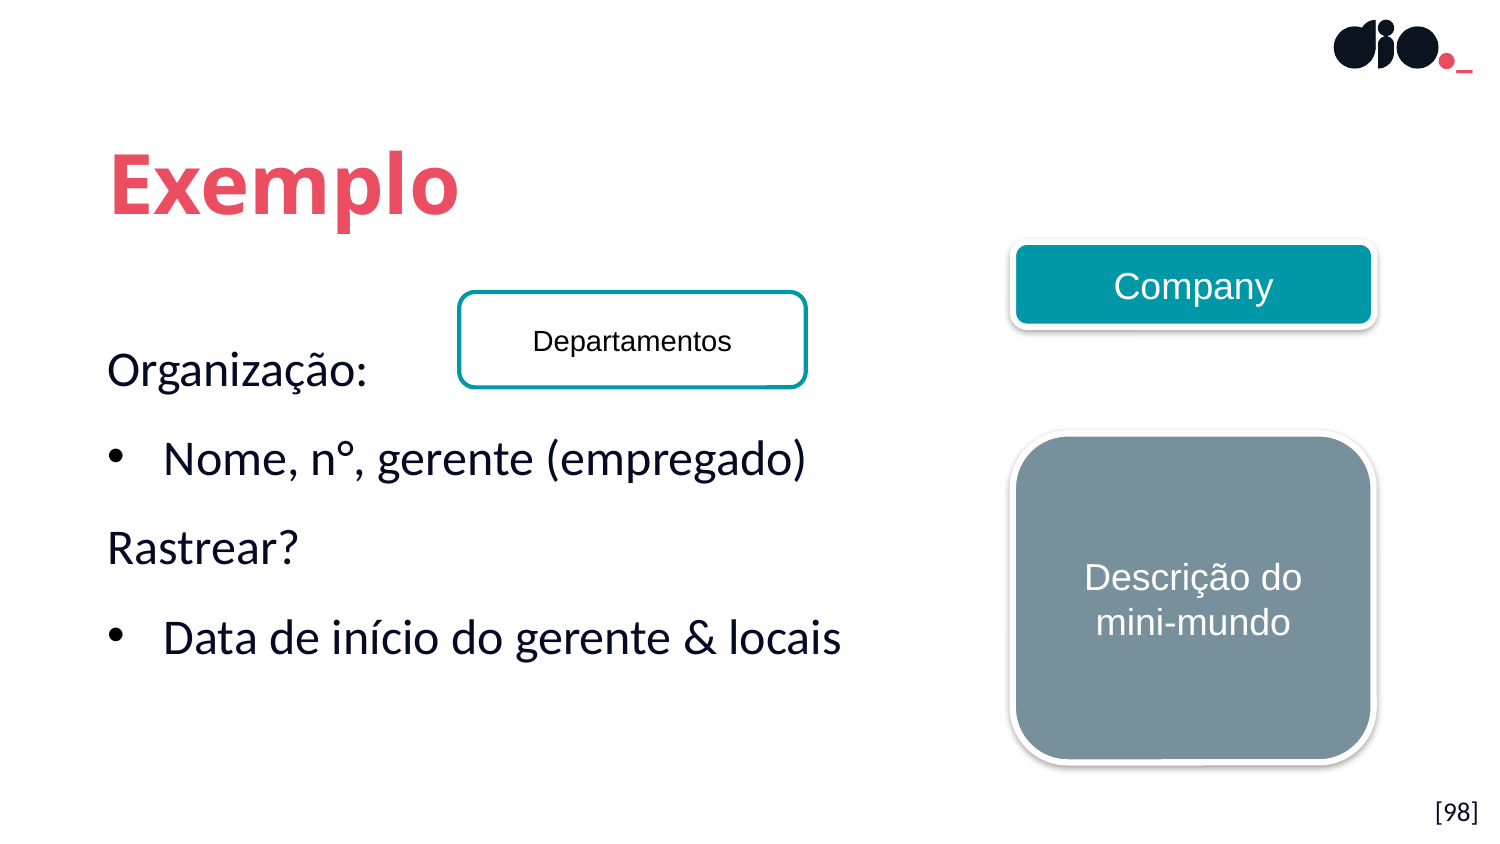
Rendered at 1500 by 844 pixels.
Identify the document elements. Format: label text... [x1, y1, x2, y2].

text_box Descrição do mini-mundo [1009, 430, 1377, 766]
slide_number [<número>] [1403, 779, 1494, 844]
text_box Company [1009, 238, 1378, 331]
text_box Exemplo [92, 104, 1408, 243]
picture [1333, 19, 1473, 74]
text_box Departamentos [457, 289, 808, 390]
text_box Organização: Nome, n°, gerente (empregado) Rastrear? Data de início do gerente & locais [92, 243, 1408, 749]
